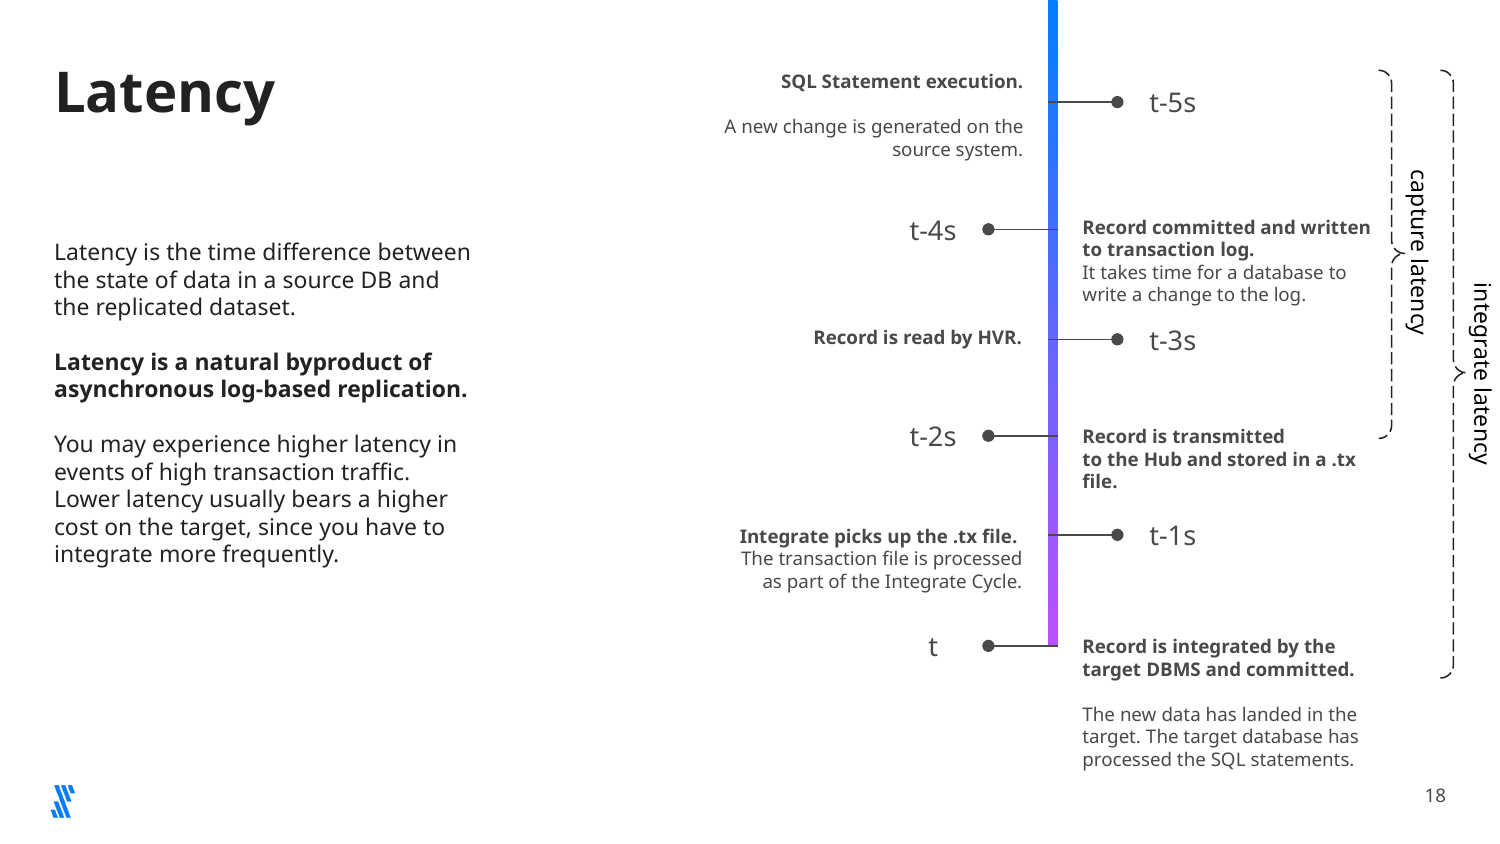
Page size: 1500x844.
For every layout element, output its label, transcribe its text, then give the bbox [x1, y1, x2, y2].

title Latency [54, 56, 576, 148]
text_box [1378, 69, 1449, 439]
list Latency is the time difference between the state of data in a source DB and the replicated dataset. Latency is a natural byproduct of asynchronous log-based replication. You may experience higher latency in events of high transaction traffic. Lower latency usually bears a higher cost on the target, since you have to integrate more frequently. [54, 237, 482, 697]
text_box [717, 308, 1234, 373]
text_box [718, 70, 1234, 201]
text_box [1440, 440, 1454, 679]
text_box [871, 198, 1373, 296]
picture [43, 778, 82, 825]
slide_number ‹#› [1408, 773, 1446, 820]
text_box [871, 405, 1387, 472]
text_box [717, 504, 1234, 572]
text_box integrate latency [1456, 225, 1500, 523]
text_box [871, 615, 1387, 766]
